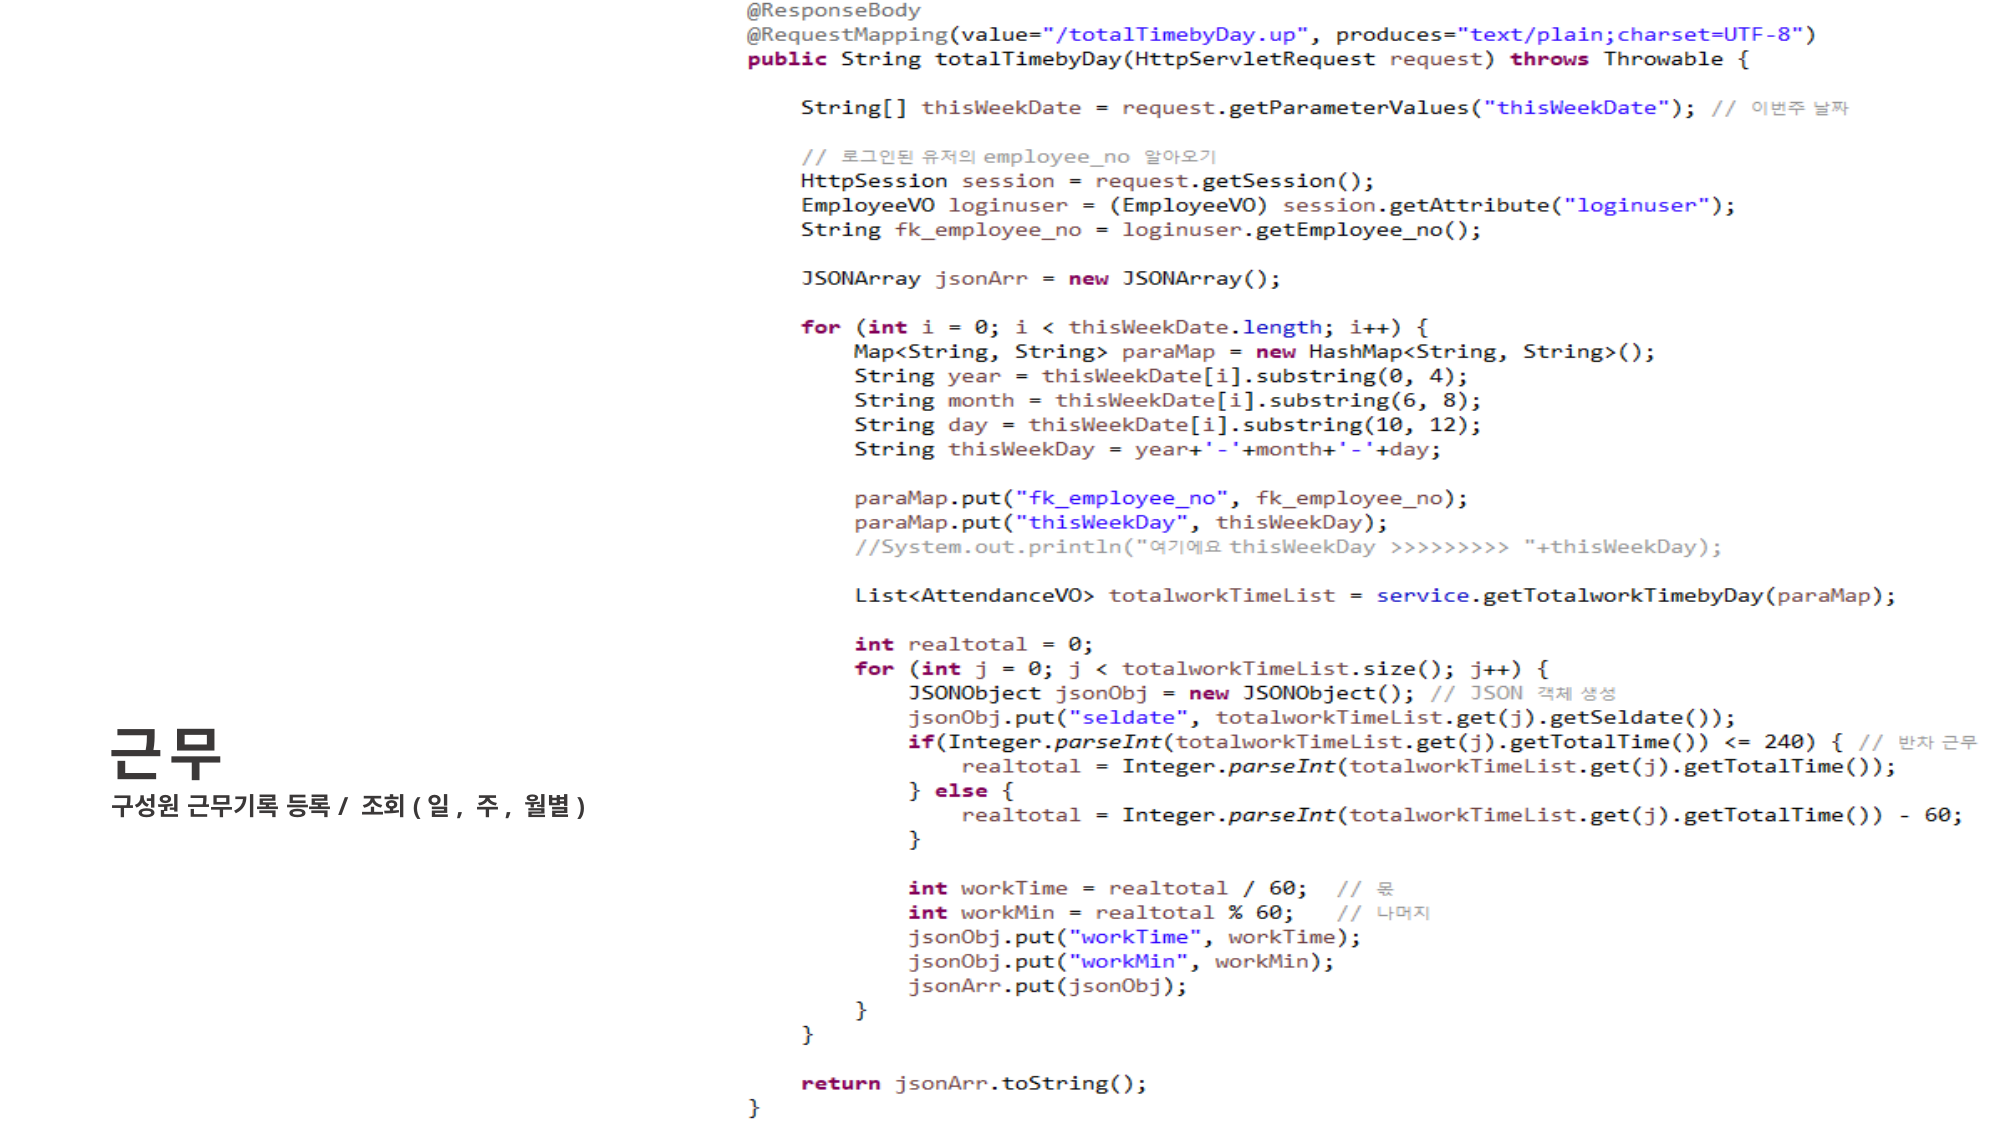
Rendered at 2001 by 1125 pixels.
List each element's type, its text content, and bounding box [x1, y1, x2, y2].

picture [741, 0, 2000, 1125]
text_box 구성원 근무기록 등록/ 조회(일, 주, 월별) [96, 782, 693, 828]
text_box 근무 [94, 709, 741, 795]
